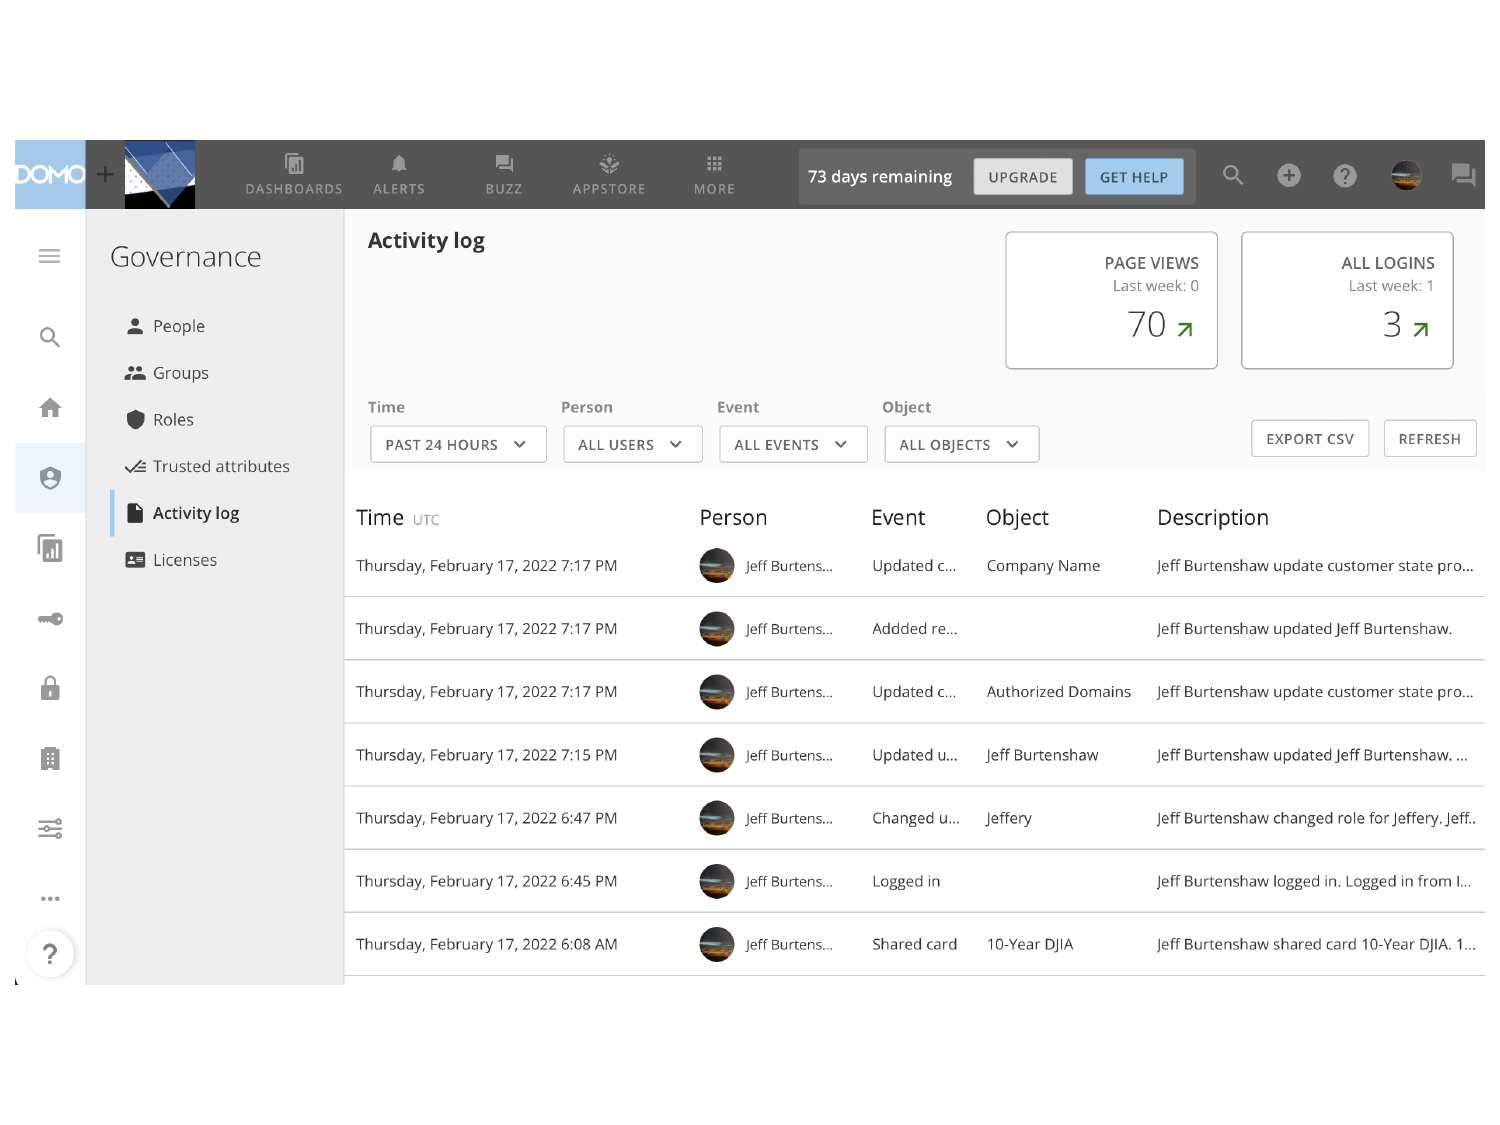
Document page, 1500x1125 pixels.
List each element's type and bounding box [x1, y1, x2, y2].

picture [15, 140, 1485, 985]
